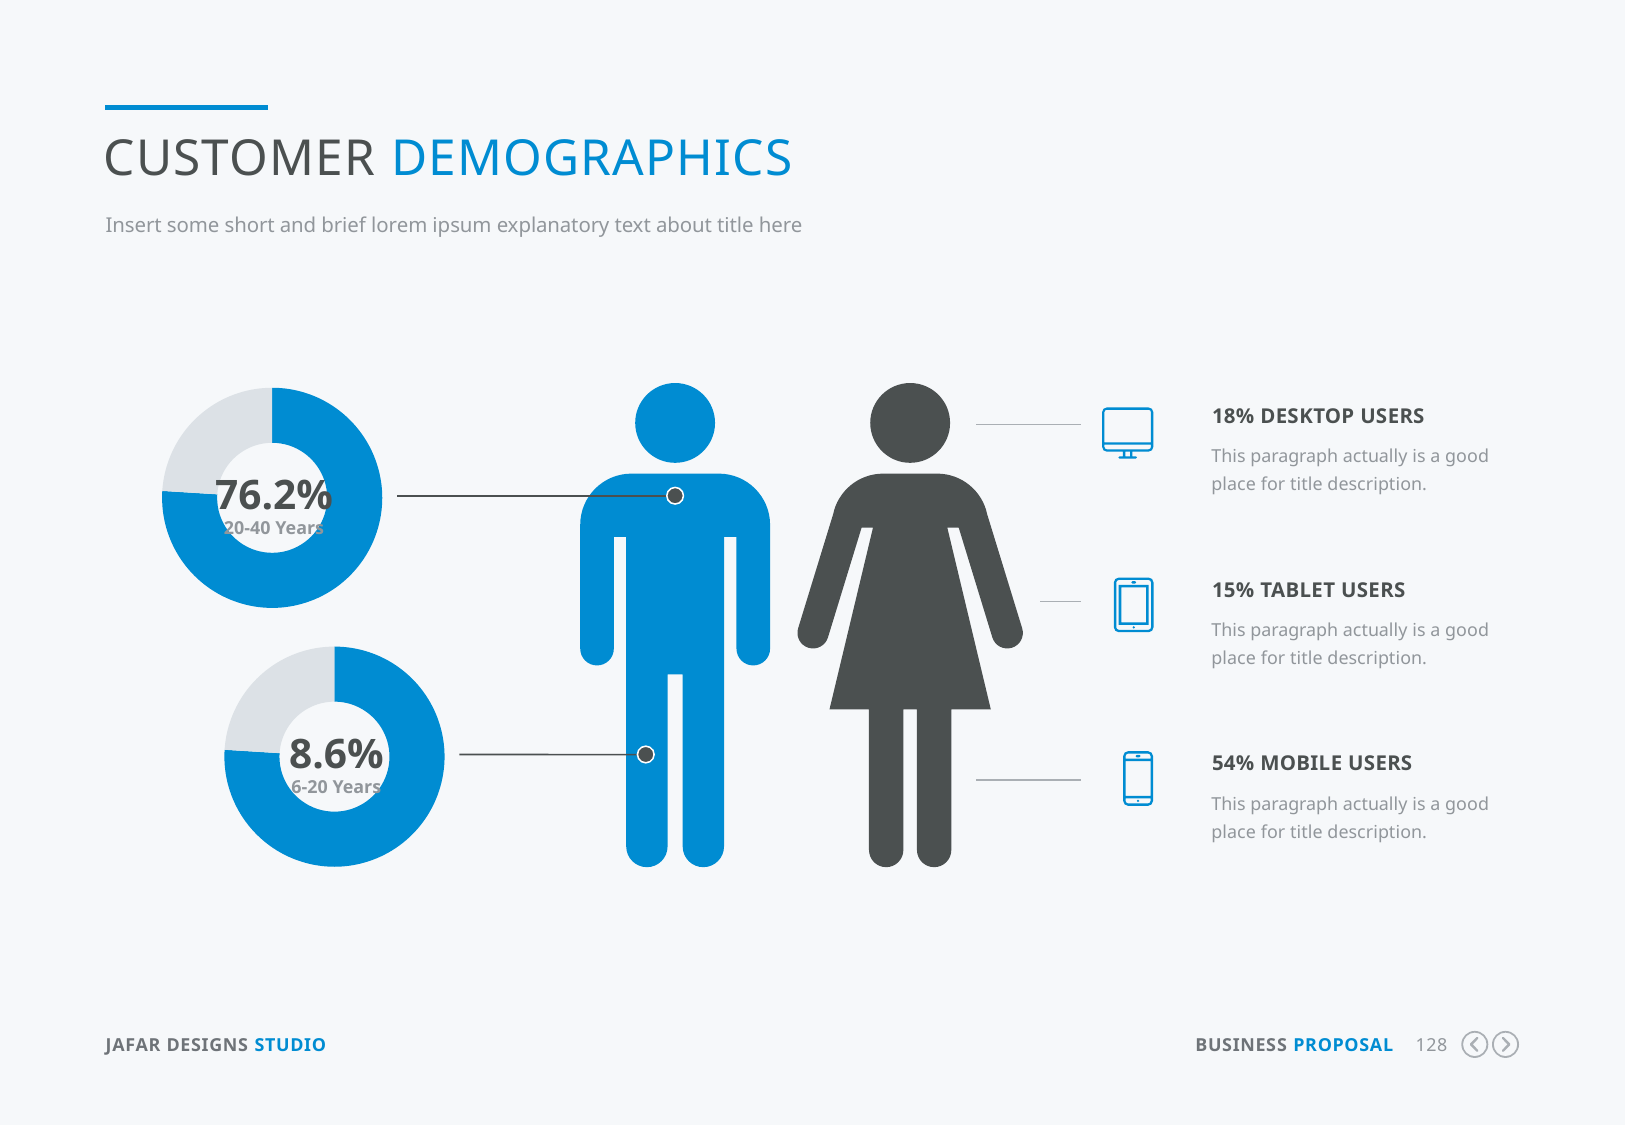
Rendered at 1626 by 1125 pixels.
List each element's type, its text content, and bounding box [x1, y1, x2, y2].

chart [157, 377, 387, 619]
text_box [635, 383, 716, 463]
text_box [1113, 577, 1154, 633]
chart [219, 636, 450, 877]
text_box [1211, 576, 1519, 669]
text_box [797, 473, 1023, 868]
text_box [1102, 407, 1154, 459]
text_box [870, 383, 951, 463]
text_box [1211, 403, 1519, 496]
list Insert some short and brief lorem ipsum explanatory text about title here [105, 209, 1519, 241]
text_box [665, 486, 685, 506]
text_box [636, 745, 656, 764]
text_box [1123, 751, 1154, 806]
text_box [580, 473, 771, 868]
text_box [1211, 750, 1519, 843]
list Customer Demographics [103, 125, 1518, 188]
